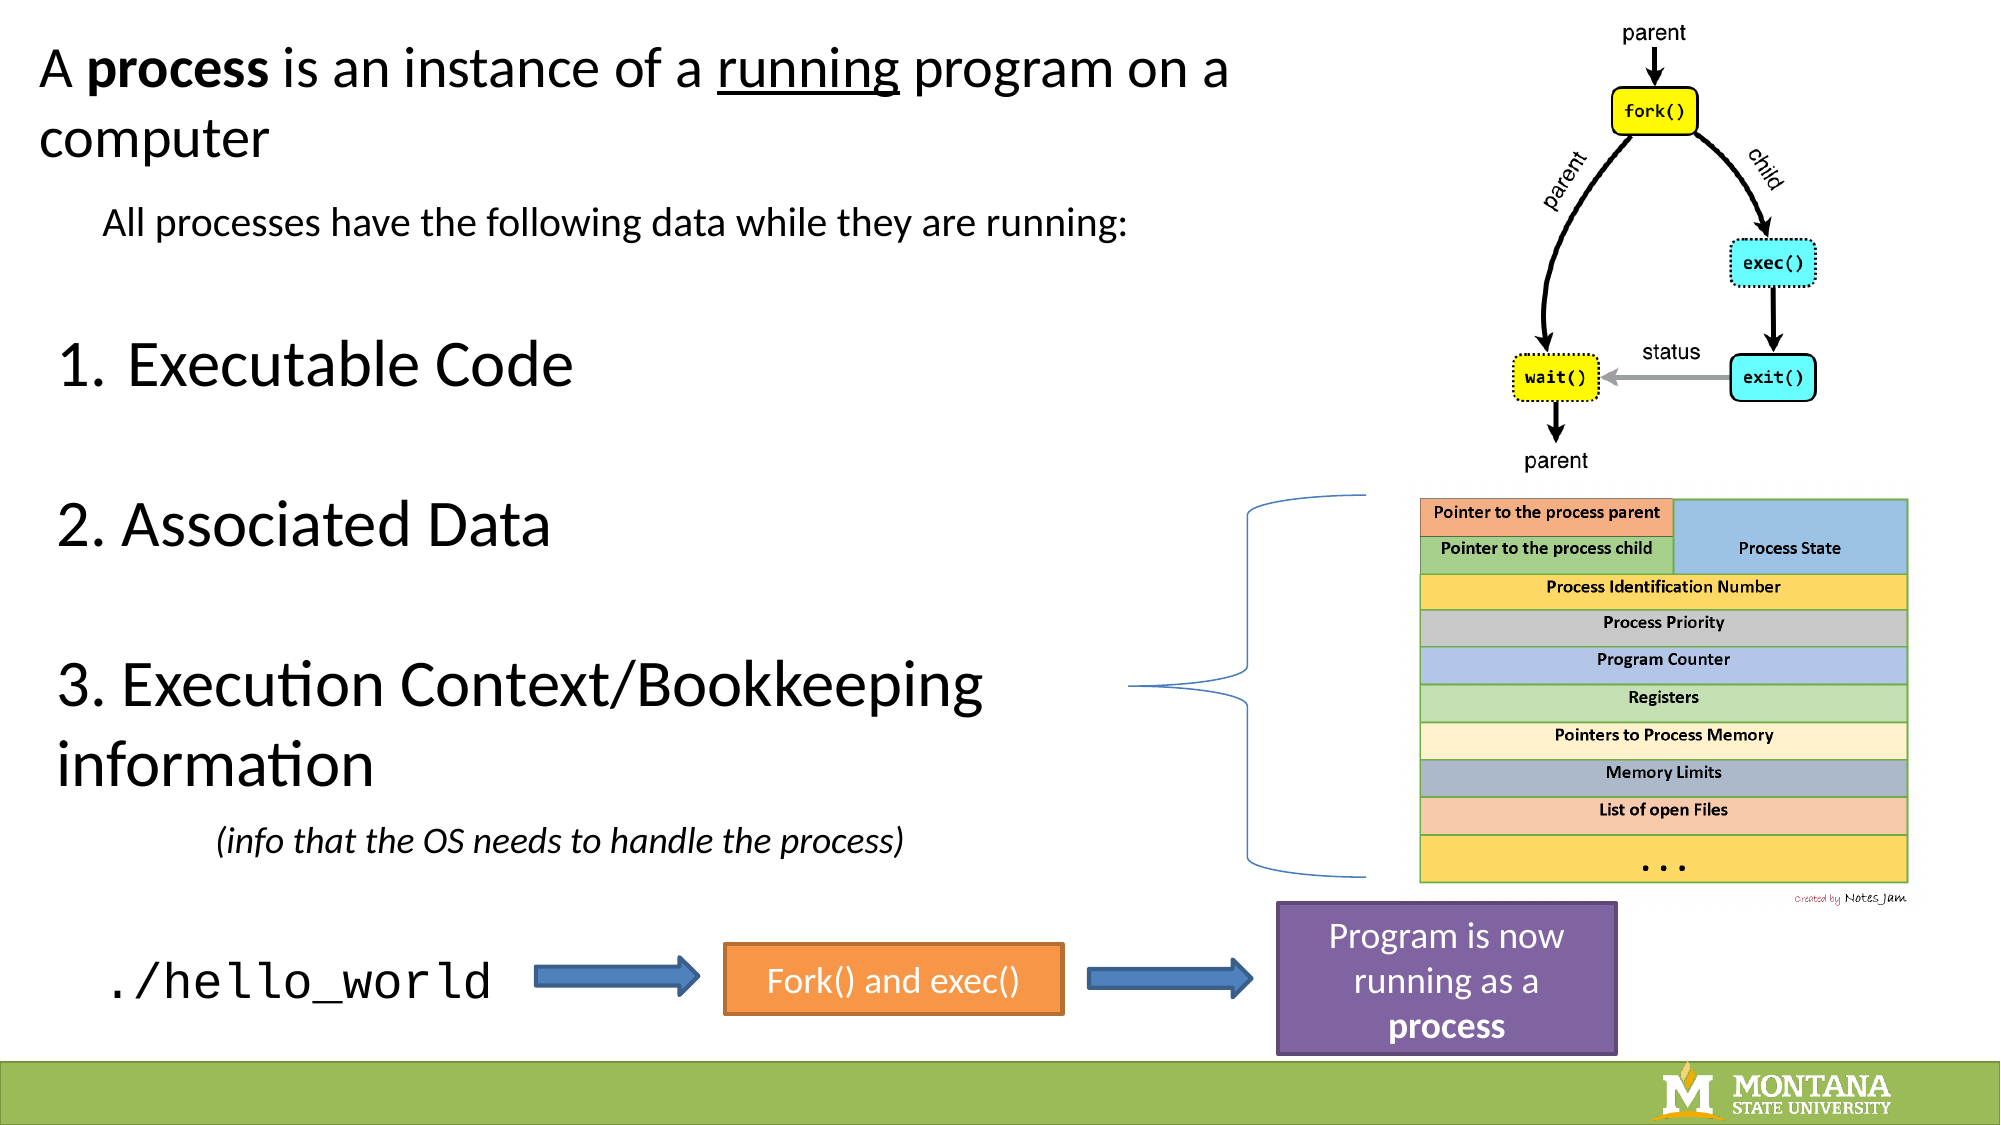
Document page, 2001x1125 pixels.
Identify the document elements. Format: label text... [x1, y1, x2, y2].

text_box ./hello_world [87, 941, 508, 1016]
text_box A process is an instance of a running program on a computer [24, 21, 1338, 177]
text_box [533, 955, 701, 997]
text_box Executable Code 2. Associated Data 3. Execution Context/Bookkeeping information [41, 312, 1179, 807]
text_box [1892, 1060, 2000, 1125]
text_box Program is now running as a process [1276, 901, 1618, 1056]
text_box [0, 1060, 1647, 1125]
picture [1499, 16, 1842, 478]
text_box [1086, 957, 1254, 1000]
text_box [1127, 494, 1367, 878]
text_box Fork() and exec() [723, 942, 1065, 1016]
picture [1399, 482, 1925, 910]
picture [1649, 1060, 1892, 1122]
text_box All processes have the following data while they are running: [87, 187, 1145, 253]
text_box (info that the OS needs to handle the process) [200, 808, 921, 869]
